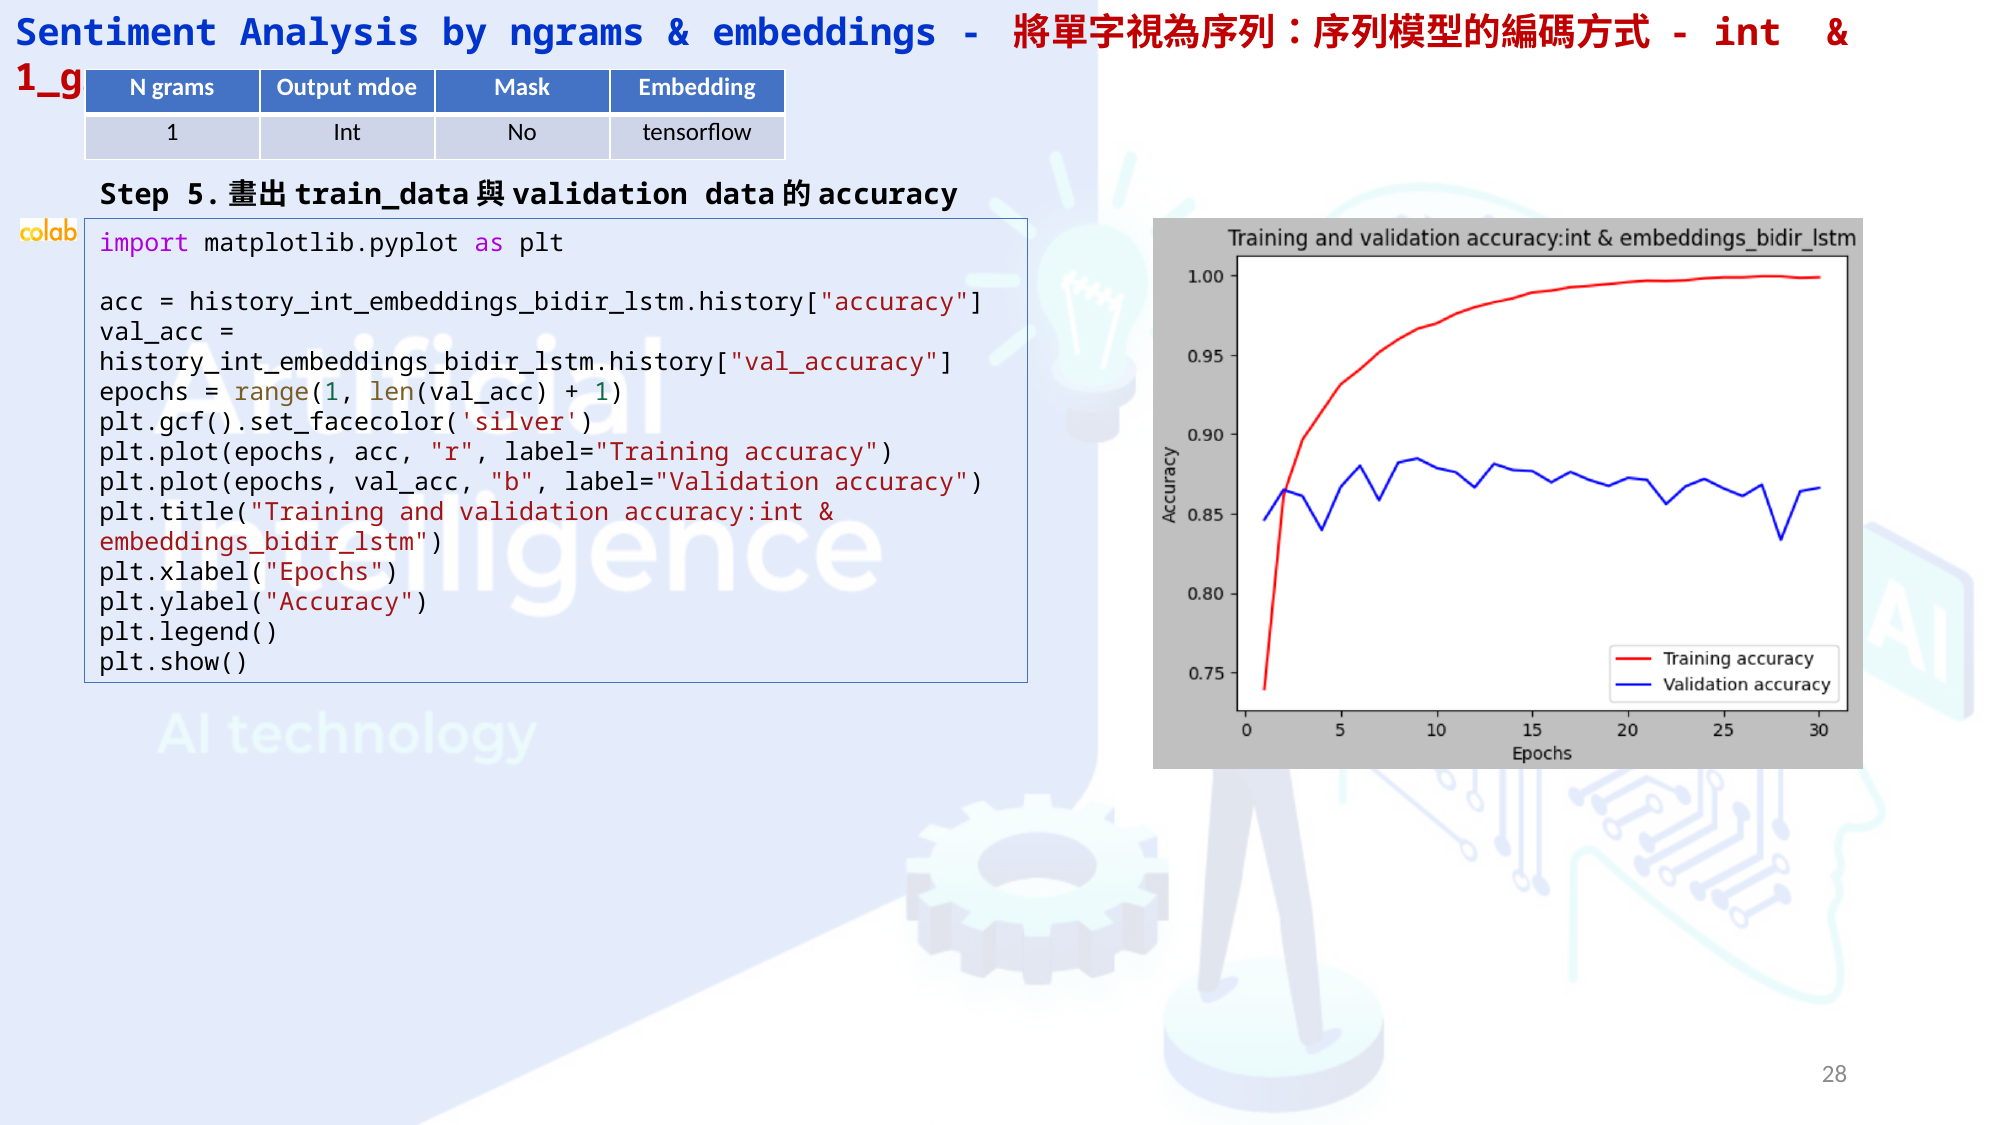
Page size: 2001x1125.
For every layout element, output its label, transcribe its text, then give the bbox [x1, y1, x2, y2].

table_cell No [436, 117, 609, 159]
slide_number 27 [1412, 1042, 1863, 1103]
table_header Embedding [611, 70, 784, 112]
table_cell 1 [86, 117, 259, 159]
text_box Step 5.畫出train_data與validation data的accuracy [84, 168, 1028, 218]
table_header N grams [86, 70, 259, 112]
text_box Sentiment Analysis by ngrams & embeddings - 將單字視為序列：序列模型的編碼方式 - int & 1_grams [0, 0, 1949, 105]
picture [20, 218, 77, 241]
table_cell tensorflow [611, 117, 784, 159]
table_header Output mdoe [261, 70, 434, 112]
text_box import matplotlib.pyplot as plt acc = history_int_embeddings_bidir_lstm.history["accuracy"] val_acc = history_int_embeddings_bidir_lstm.history["val_accuracy"] epochs = range(1, len(val_acc) + 1) plt.gcf().set_facecolor('silver') plt.plot(epochs, acc, "r", label="Training accuracy") plt.plot(epochs, val_acc, "b", label="Validation accuracy") plt.title("Training and validation accuracy:int & embeddings_bidir_lstm") plt.xlabel("Epochs") plt.ylabel("Accuracy") plt.legend() plt.show() [84, 218, 1028, 683]
table_header Mask [436, 70, 609, 112]
table_cell Int [261, 117, 434, 159]
picture [1153, 218, 1863, 769]
